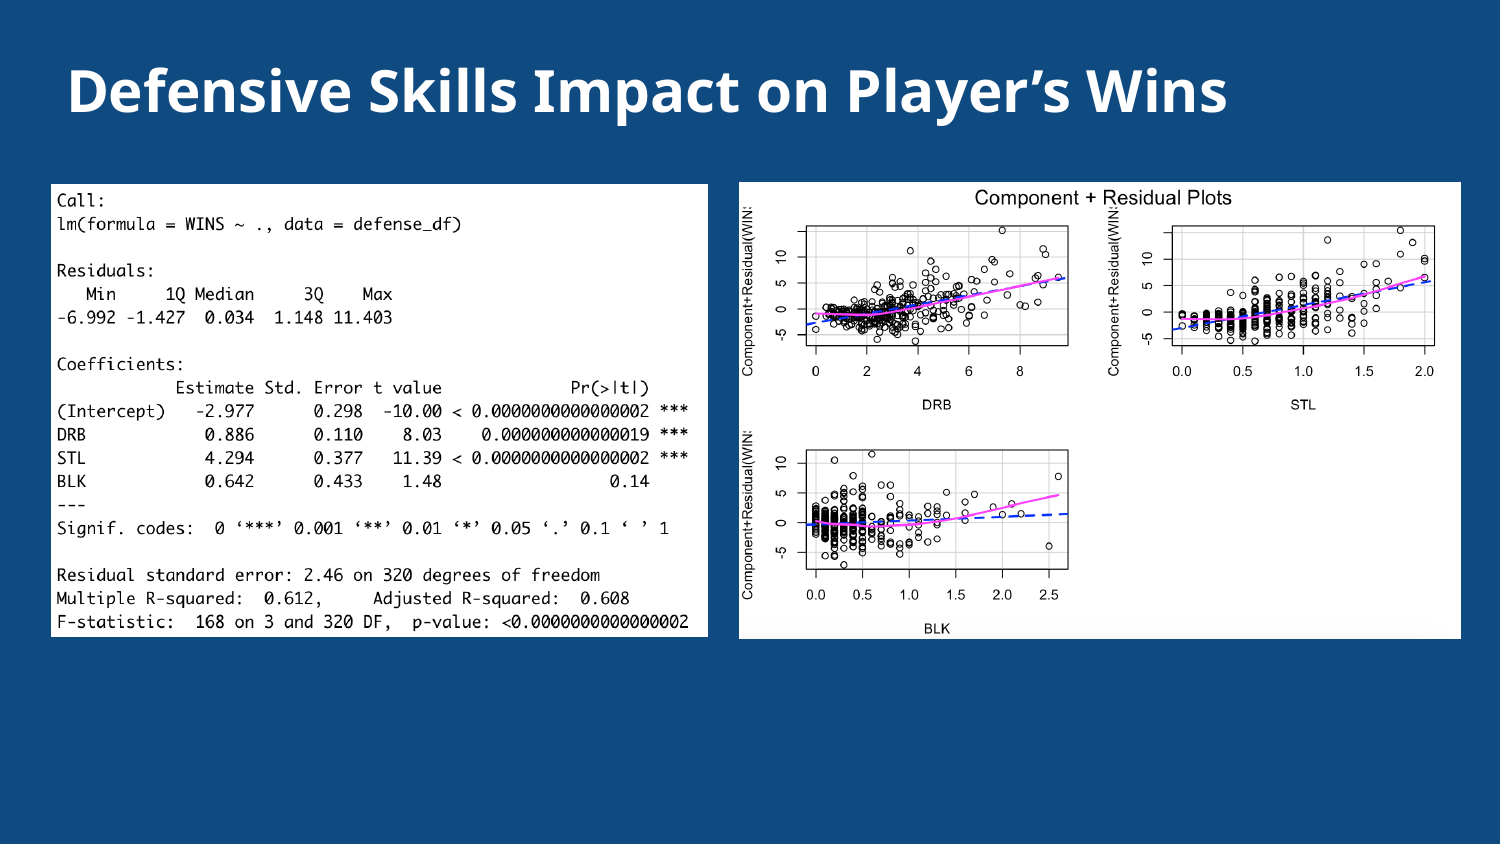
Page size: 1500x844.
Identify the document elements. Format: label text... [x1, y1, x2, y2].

picture [50, 184, 708, 637]
picture [739, 182, 1461, 639]
title Defensive Skills Impact on Player’s Wins [51, 39, 1449, 134]
